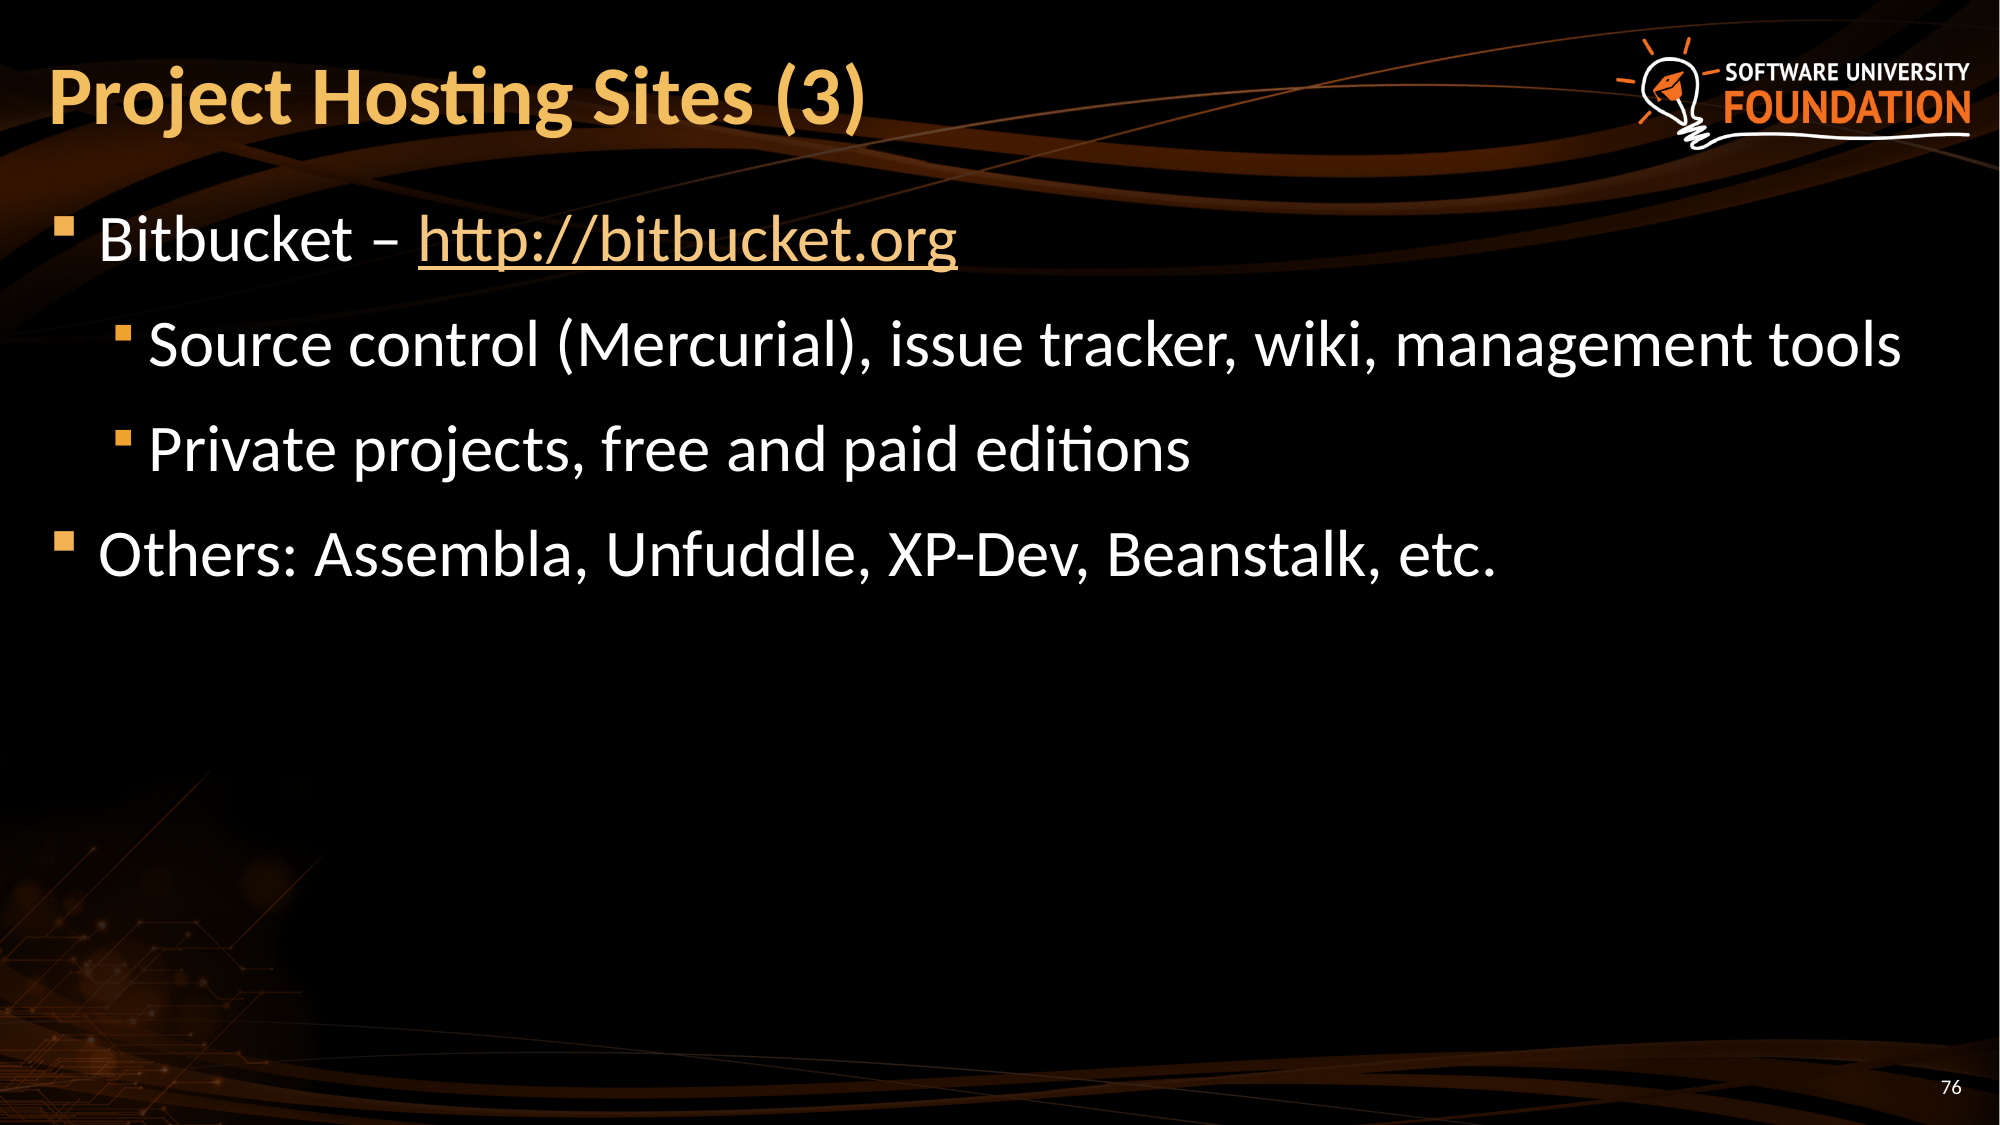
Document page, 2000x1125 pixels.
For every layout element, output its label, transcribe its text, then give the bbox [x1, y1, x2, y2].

list Bitbucket – http://bitbucket.org Source control (Mercurial), issue tracker, wiki, management tools Private projects, free and paid editions Others: Assembla, Unfuddle, XP-Dev, Beanstalk, etc. [31, 188, 1968, 1103]
title Project Hosting Sites (3) [30, 6, 1602, 189]
picture [0, 0, 2000, 1125]
